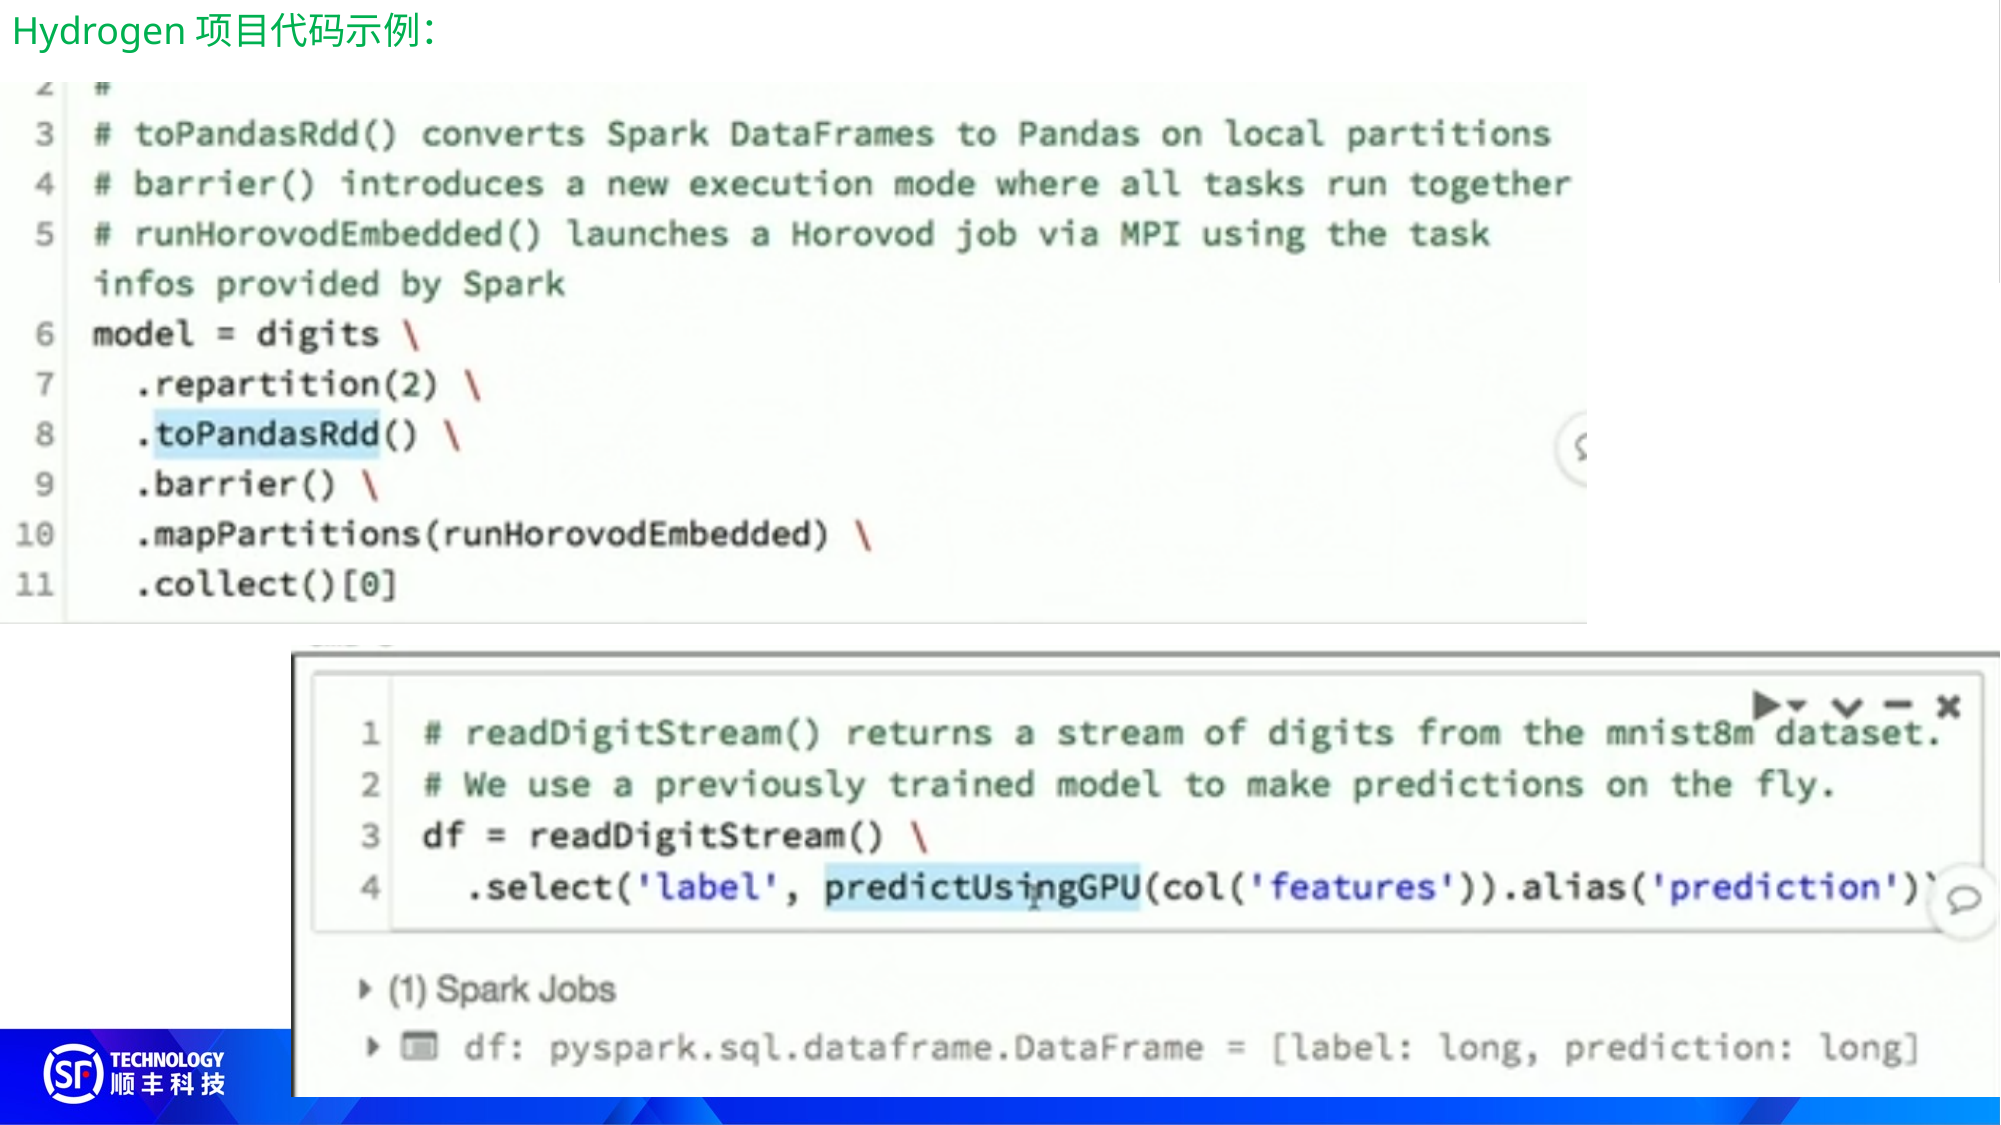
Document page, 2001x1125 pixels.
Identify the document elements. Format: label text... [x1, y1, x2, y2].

picture [0, 0, 2000, 1125]
text_box Hydrogen项目代码示例： [0, 0, 473, 60]
